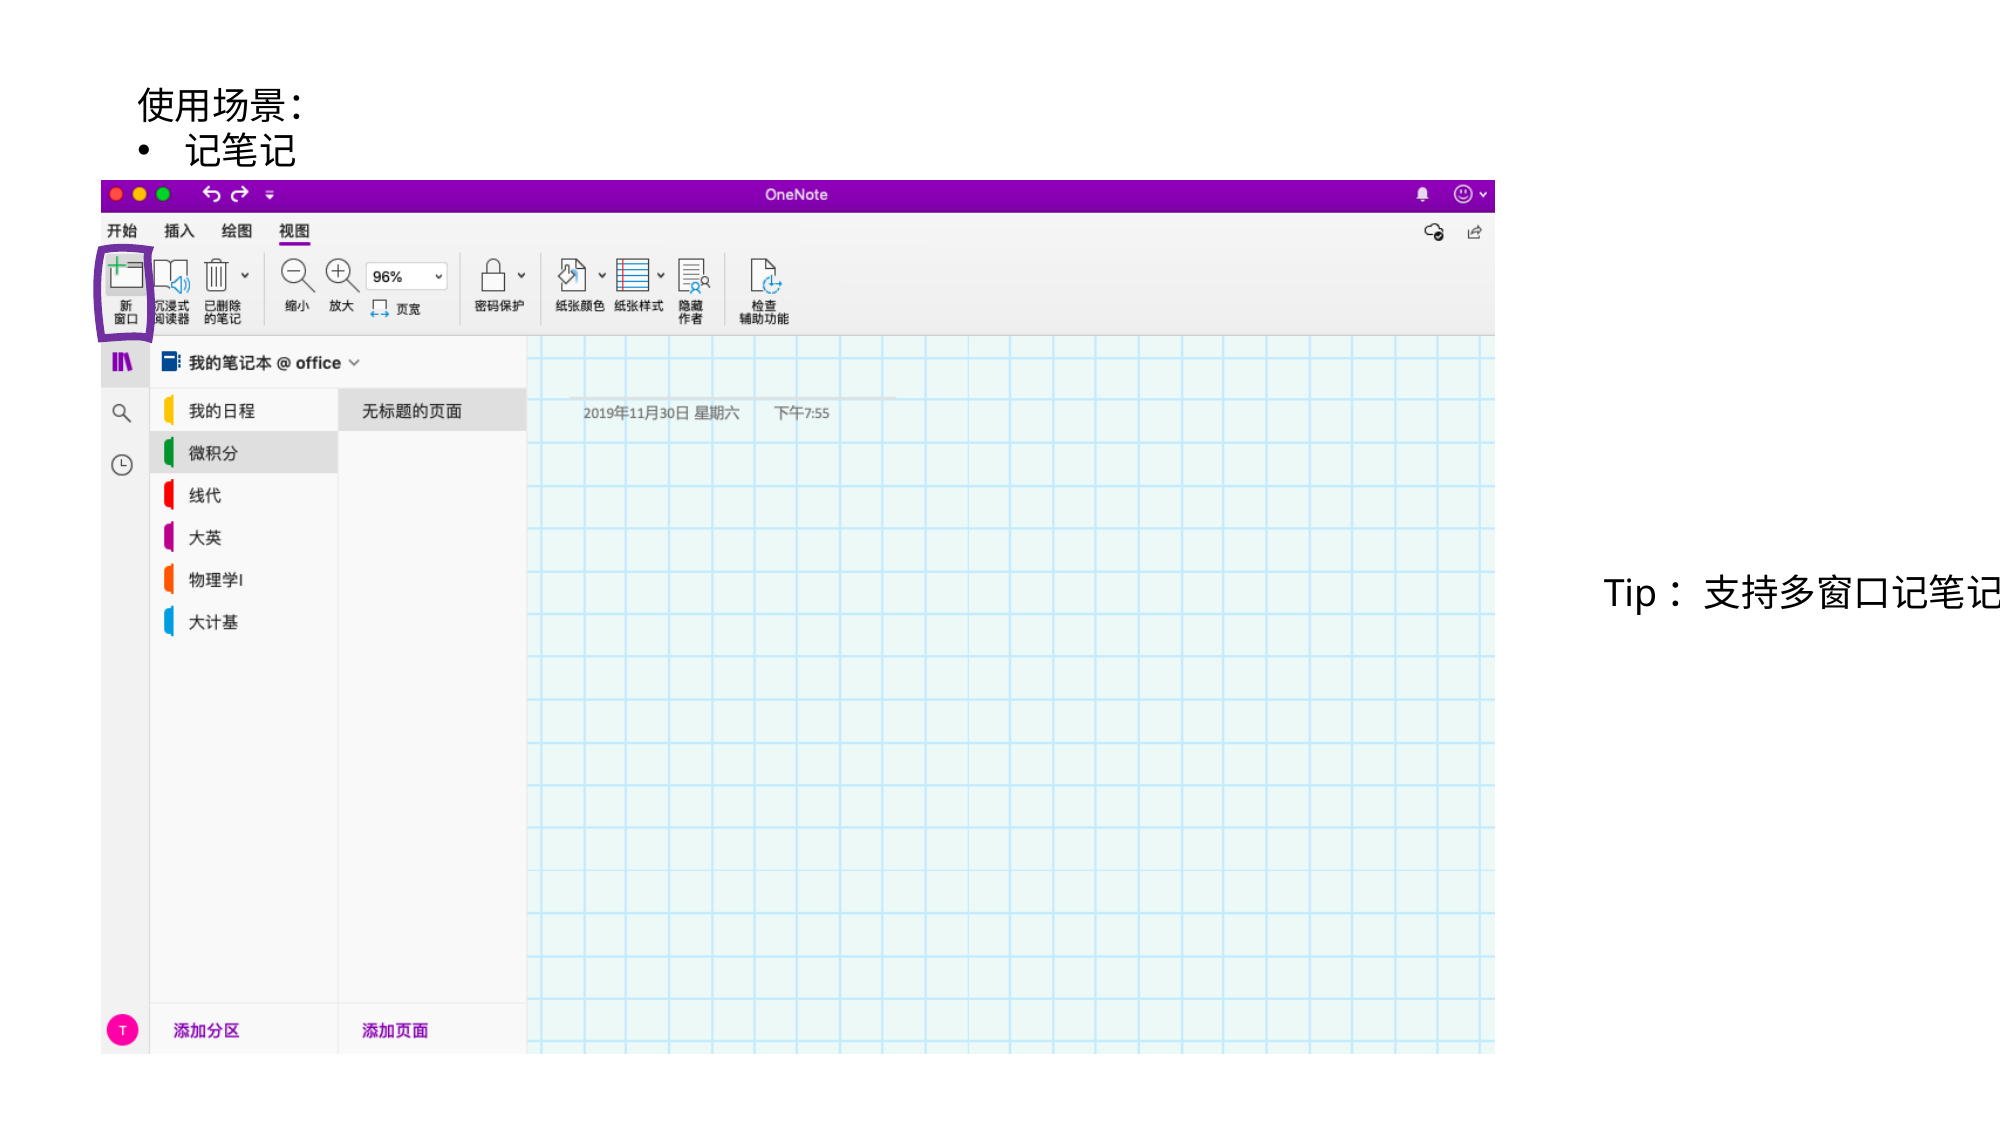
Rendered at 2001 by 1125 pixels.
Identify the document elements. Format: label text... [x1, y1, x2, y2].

text_box [96, 248, 101, 340]
text_box 使用场景： 记笔记 [122, 74, 340, 180]
text_box Tip：支持多窗口记笔记 [1588, 561, 2000, 666]
picture [101, 180, 1495, 1054]
